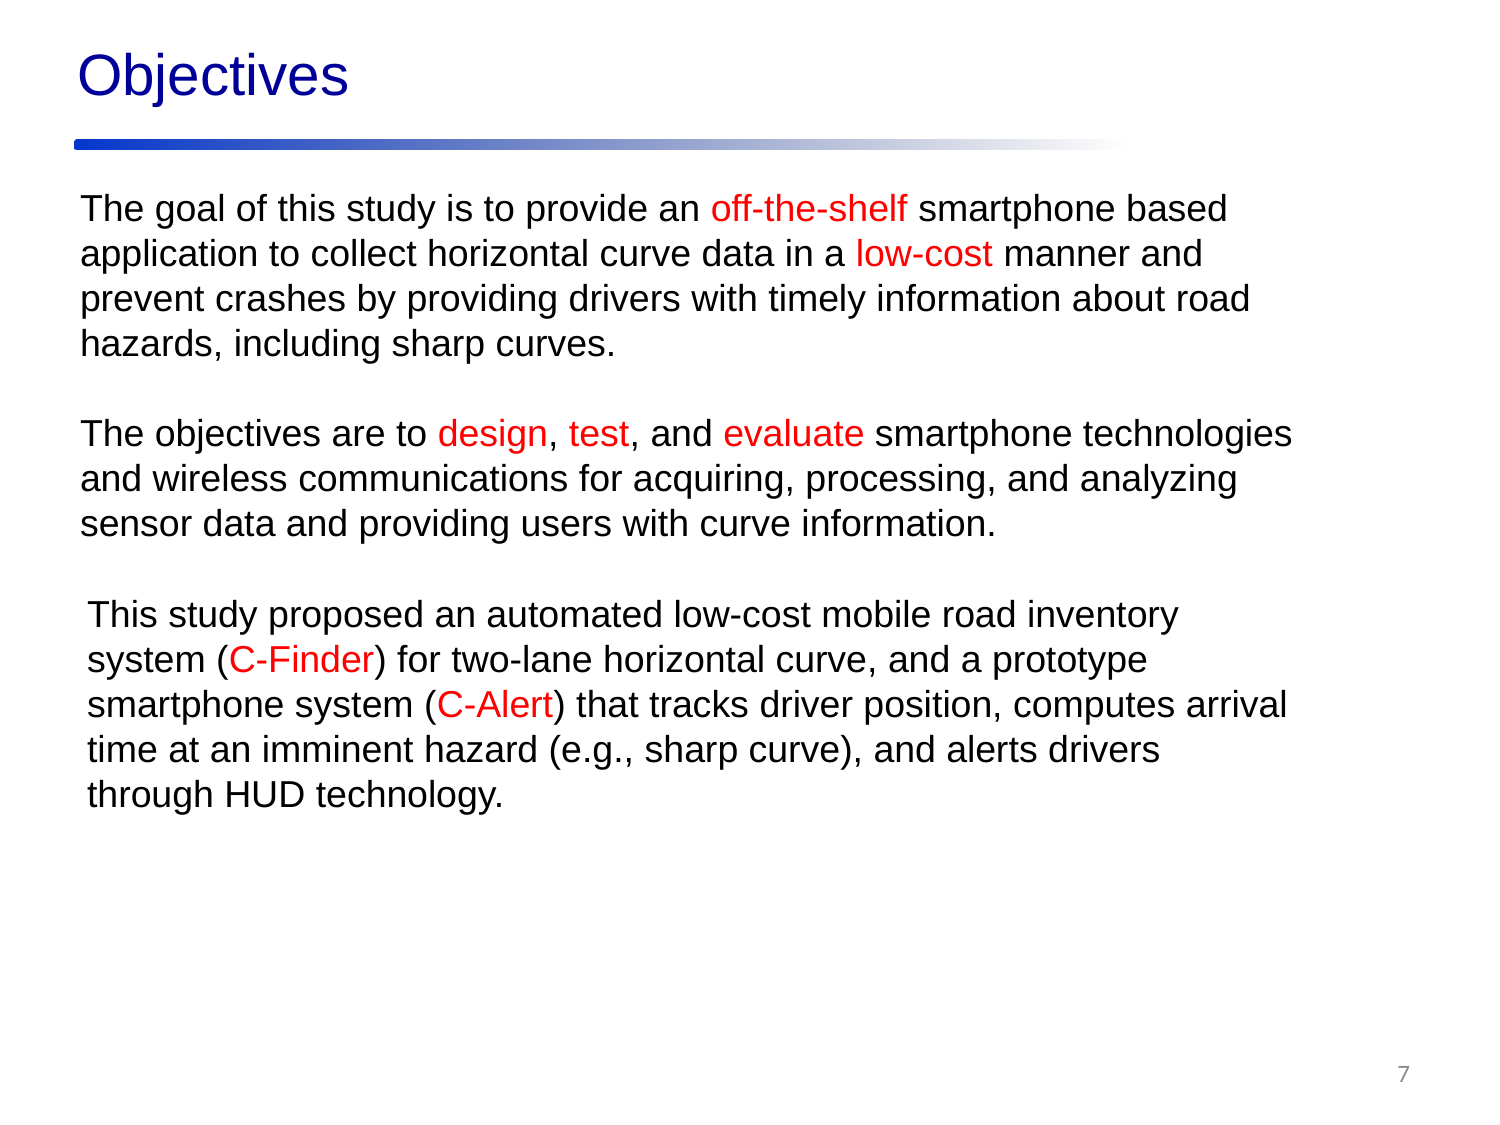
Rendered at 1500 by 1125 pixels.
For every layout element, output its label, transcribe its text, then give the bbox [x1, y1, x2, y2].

text_box This study proposed an automated low-cost mobile road inventory system (C-Finder) for two-lane horizontal curve, and a prototype smartphone system (C-Alert) that tracks driver position, computes arrival time at an imminent hazard (e.g., sharp curve), and alerts drivers through HUD technology. [72, 582, 1312, 823]
text_box Objectives [62, 29, 1463, 114]
text_box The goal of this study is to provide an off-the-shelf smartphone based application to collect horizontal curve data in a low-cost manner and prevent crashes by providing drivers with timely information about road hazards, including sharp curves. The objectives are to design, test, and evaluate smartphone technologies and wireless communications for acquiring, processing, and analyzing sensor data and providing users with curve information. [65, 176, 1312, 552]
slide_number 7 [1074, 1042, 1425, 1103]
text_box [74, 139, 1125, 150]
